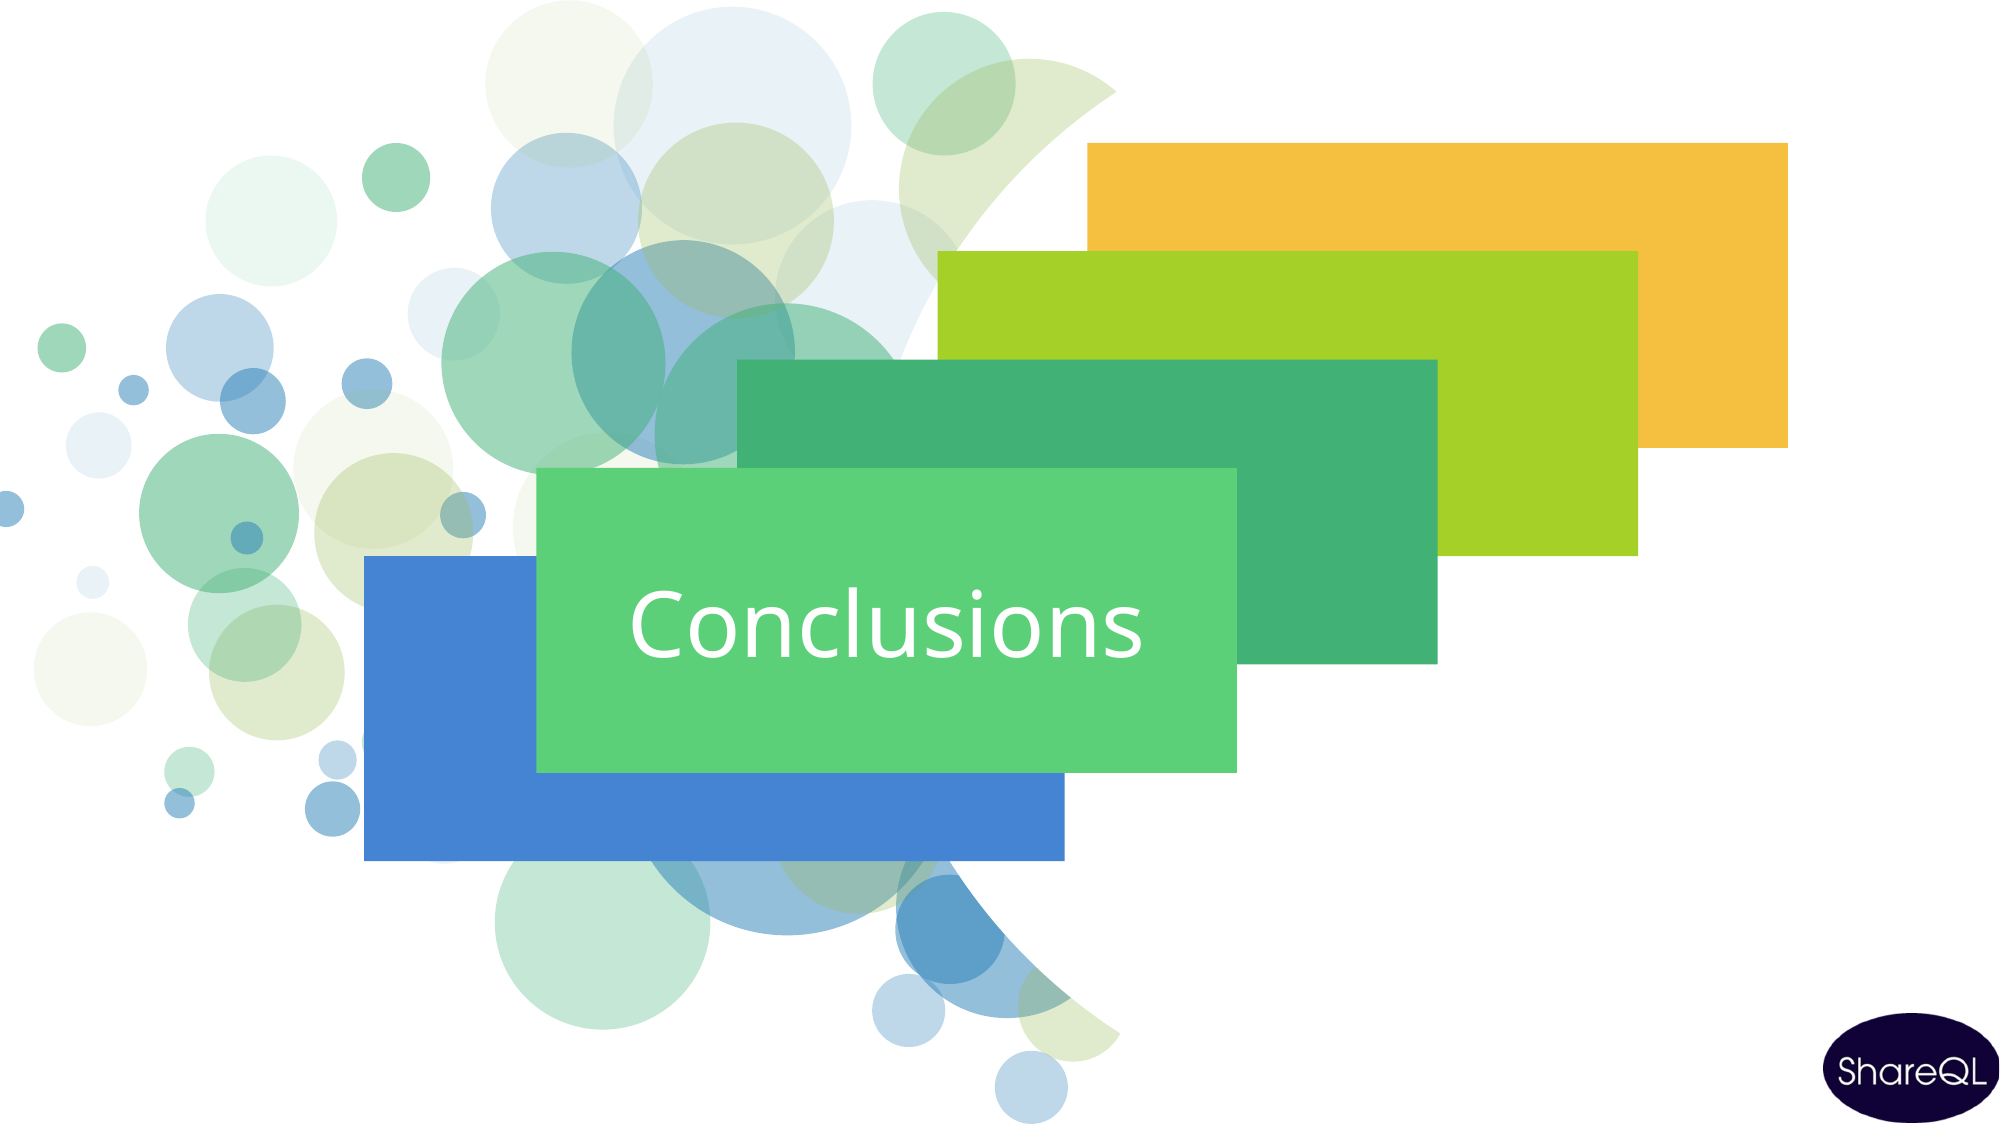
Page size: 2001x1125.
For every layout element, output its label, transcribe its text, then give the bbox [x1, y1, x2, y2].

picture [1823, 1013, 2000, 1123]
text_box [1086, 142, 1789, 449]
text_box [363, 555, 1066, 862]
text_box Conclusions [535, 467, 1238, 774]
text_box [736, 359, 1439, 666]
text_box [936, 250, 1639, 557]
